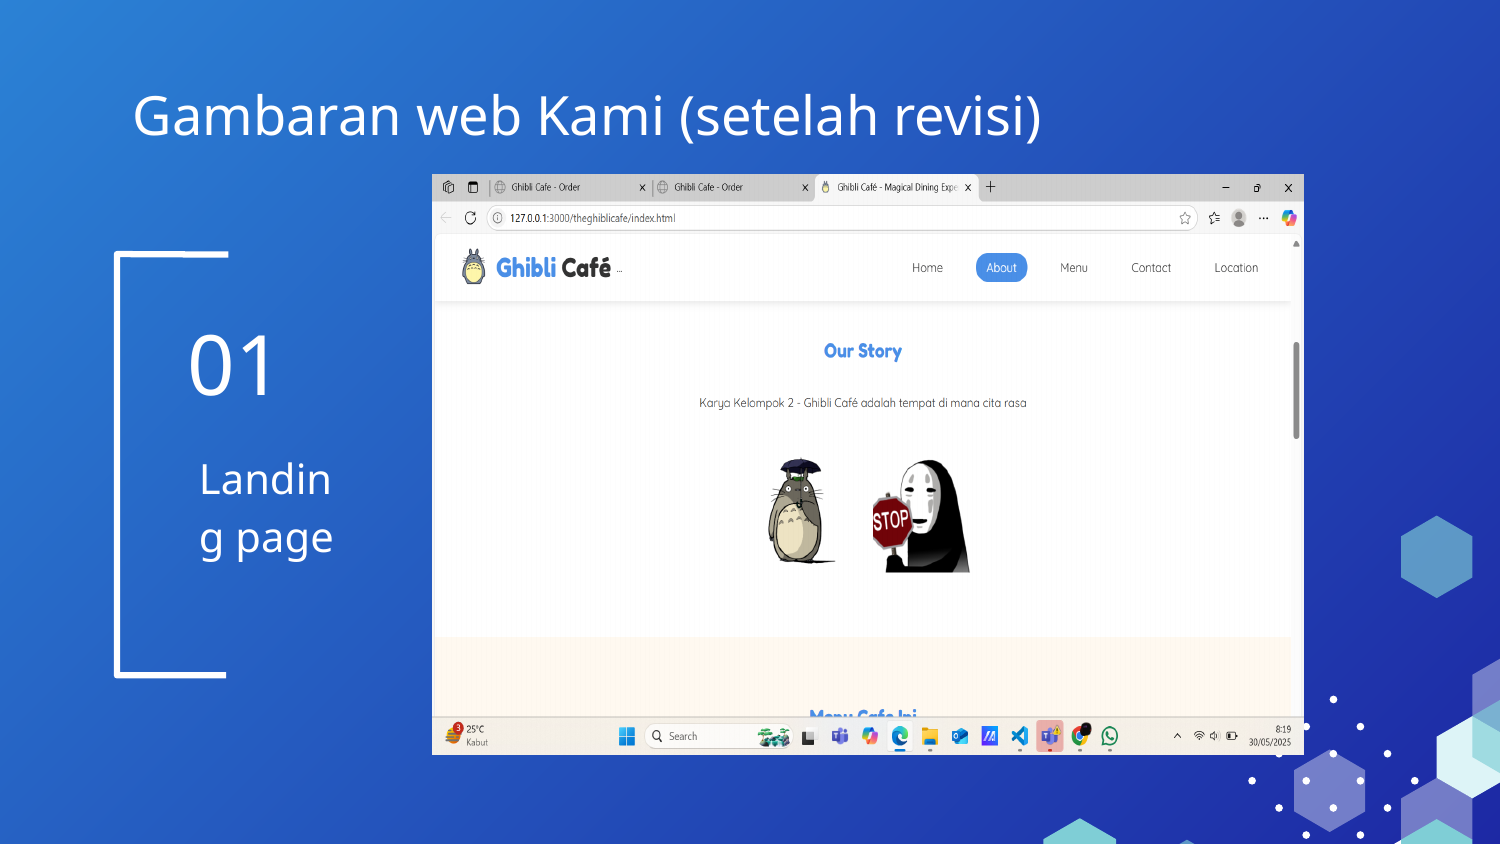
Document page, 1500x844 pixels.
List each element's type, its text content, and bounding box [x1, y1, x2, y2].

text_box 01 [228, 292, 311, 430]
text_box [116, 254, 229, 676]
subtitle Landing page [227, 430, 366, 530]
title Gambaran web Kami (setelah revisi) [117, 66, 1383, 154]
picture [432, 174, 1305, 755]
